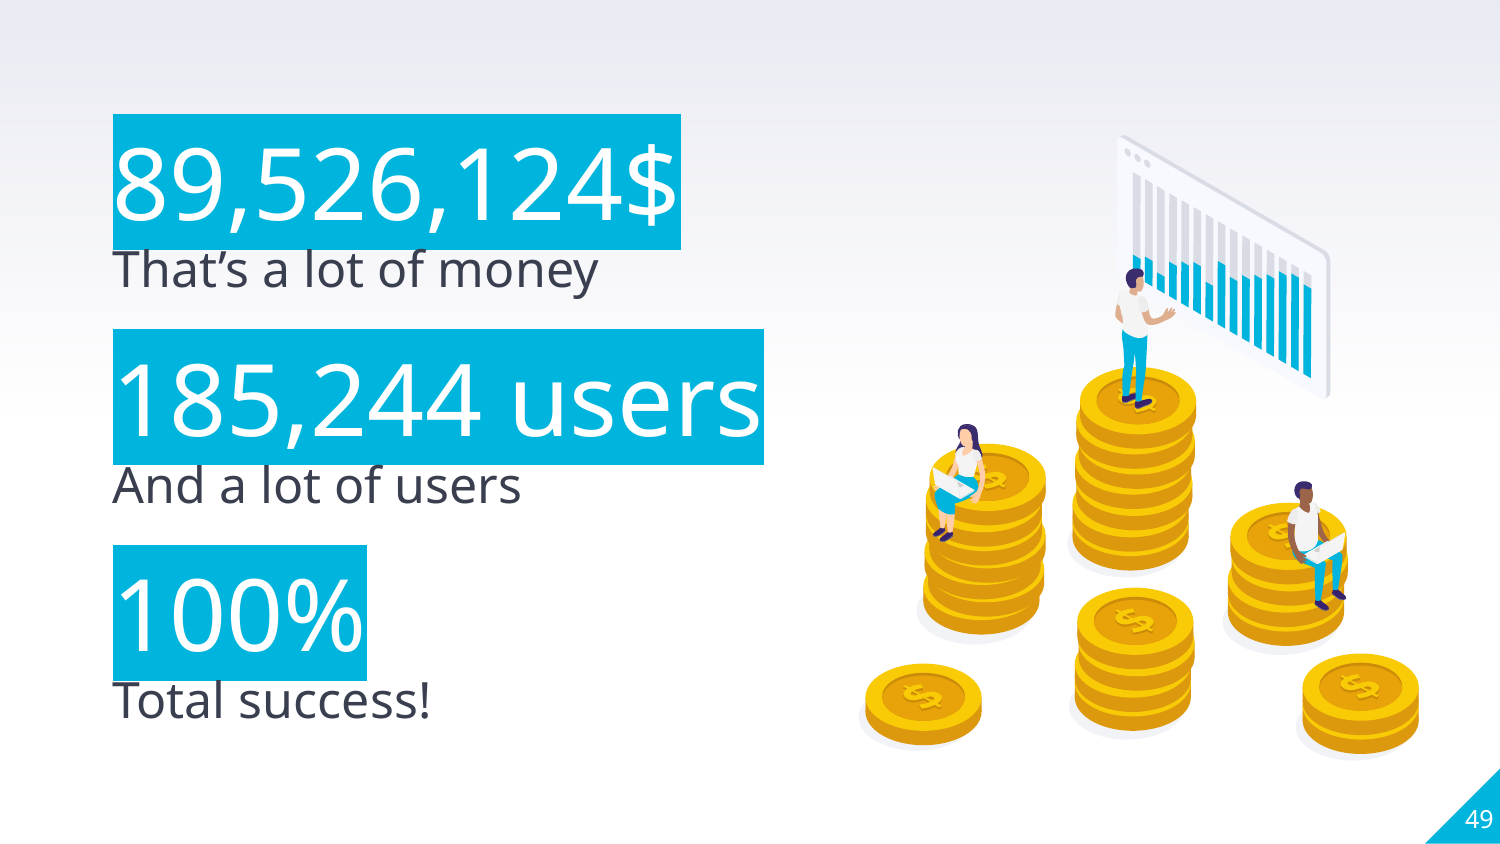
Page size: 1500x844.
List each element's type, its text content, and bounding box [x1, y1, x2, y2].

slide_number 49 [1418, 760, 1494, 838]
subtitle Total success! [112, 662, 777, 739]
title 185,244 users [112, 359, 777, 447]
subtitle And a lot of users [112, 447, 777, 524]
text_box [858, 134, 1419, 761]
title 89,526,124$ [112, 143, 777, 231]
title 100% [112, 575, 777, 662]
subtitle That’s a lot of money [112, 231, 777, 308]
